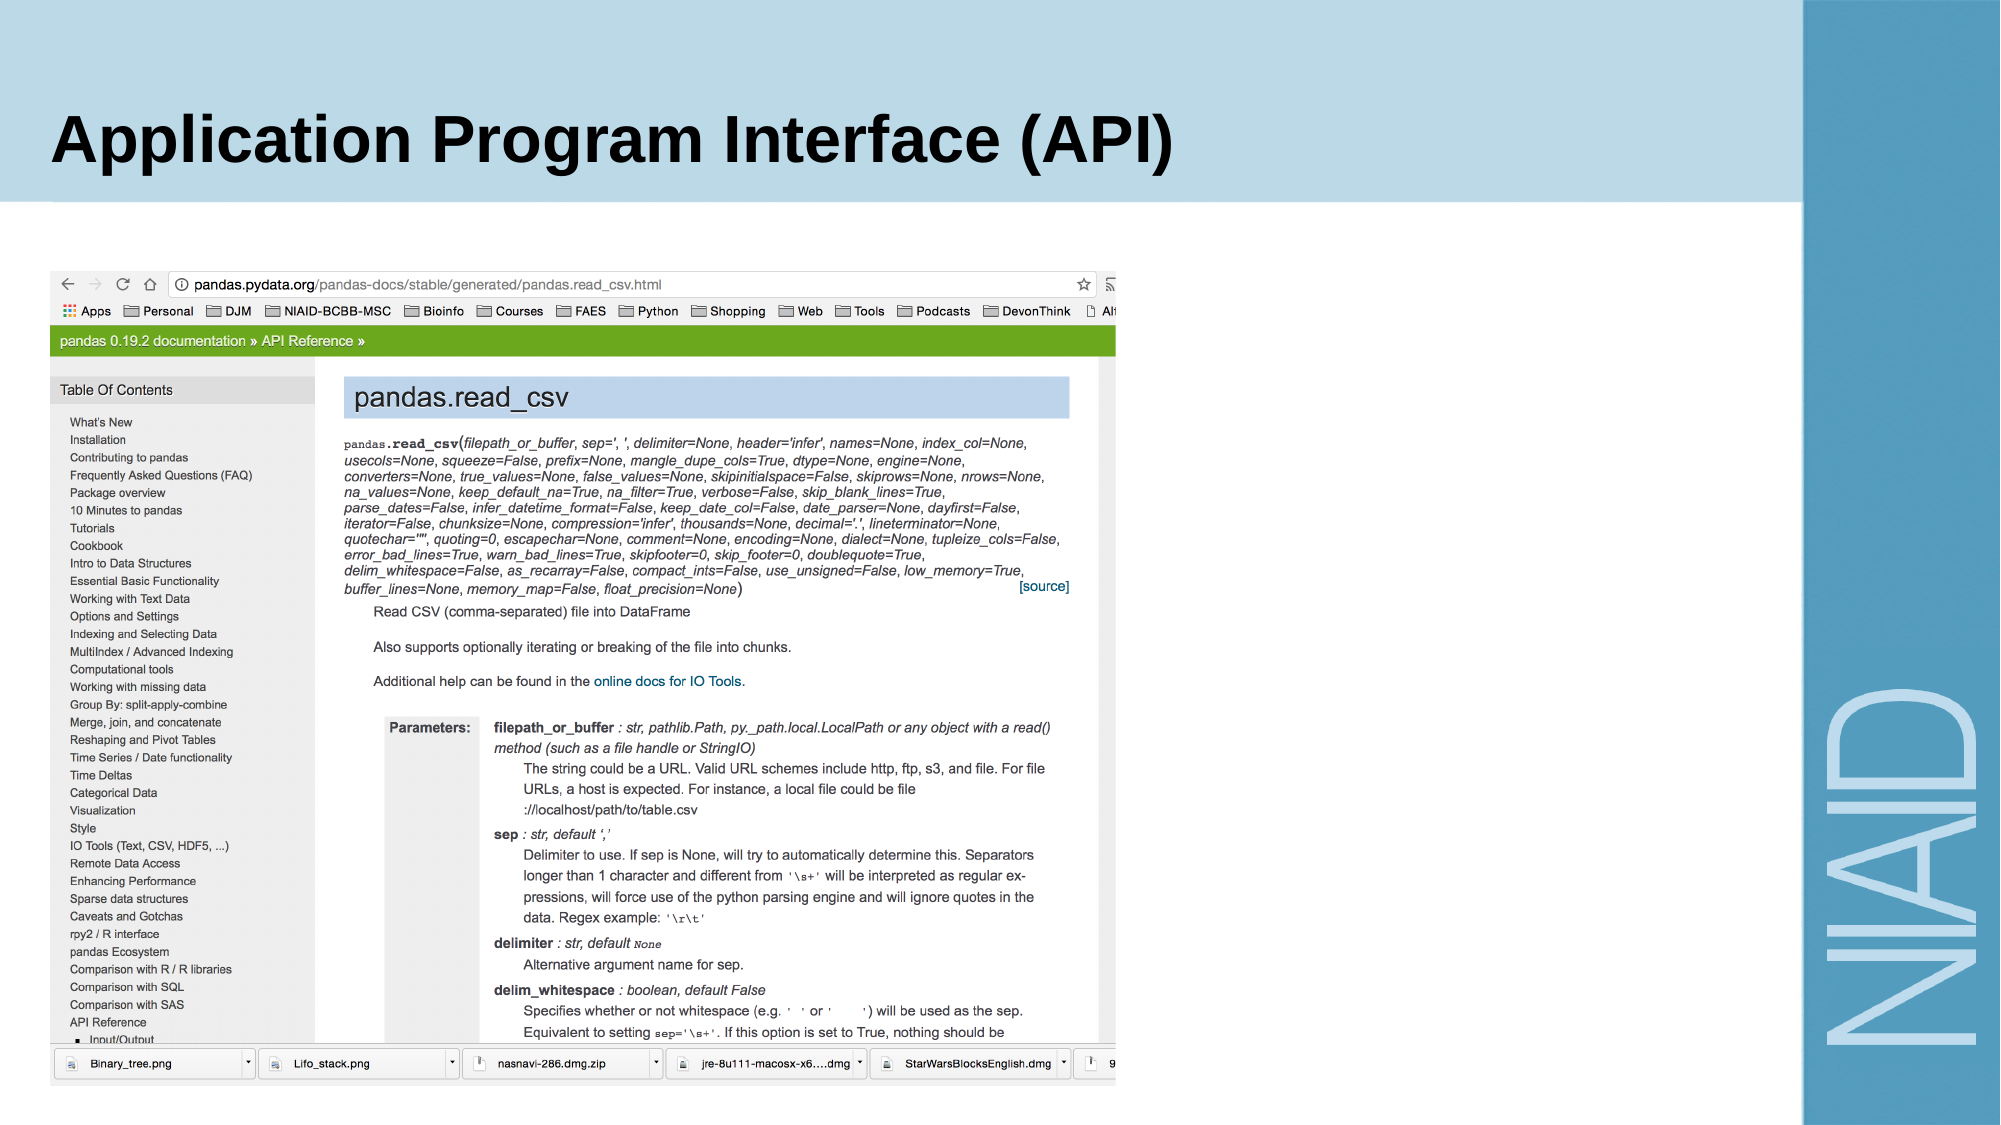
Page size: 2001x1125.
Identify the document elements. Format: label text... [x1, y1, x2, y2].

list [48, 271, 1116, 1092]
title Application Program Interface (API) [50, 25, 1700, 176]
picture [0, 0, 2000, 1125]
